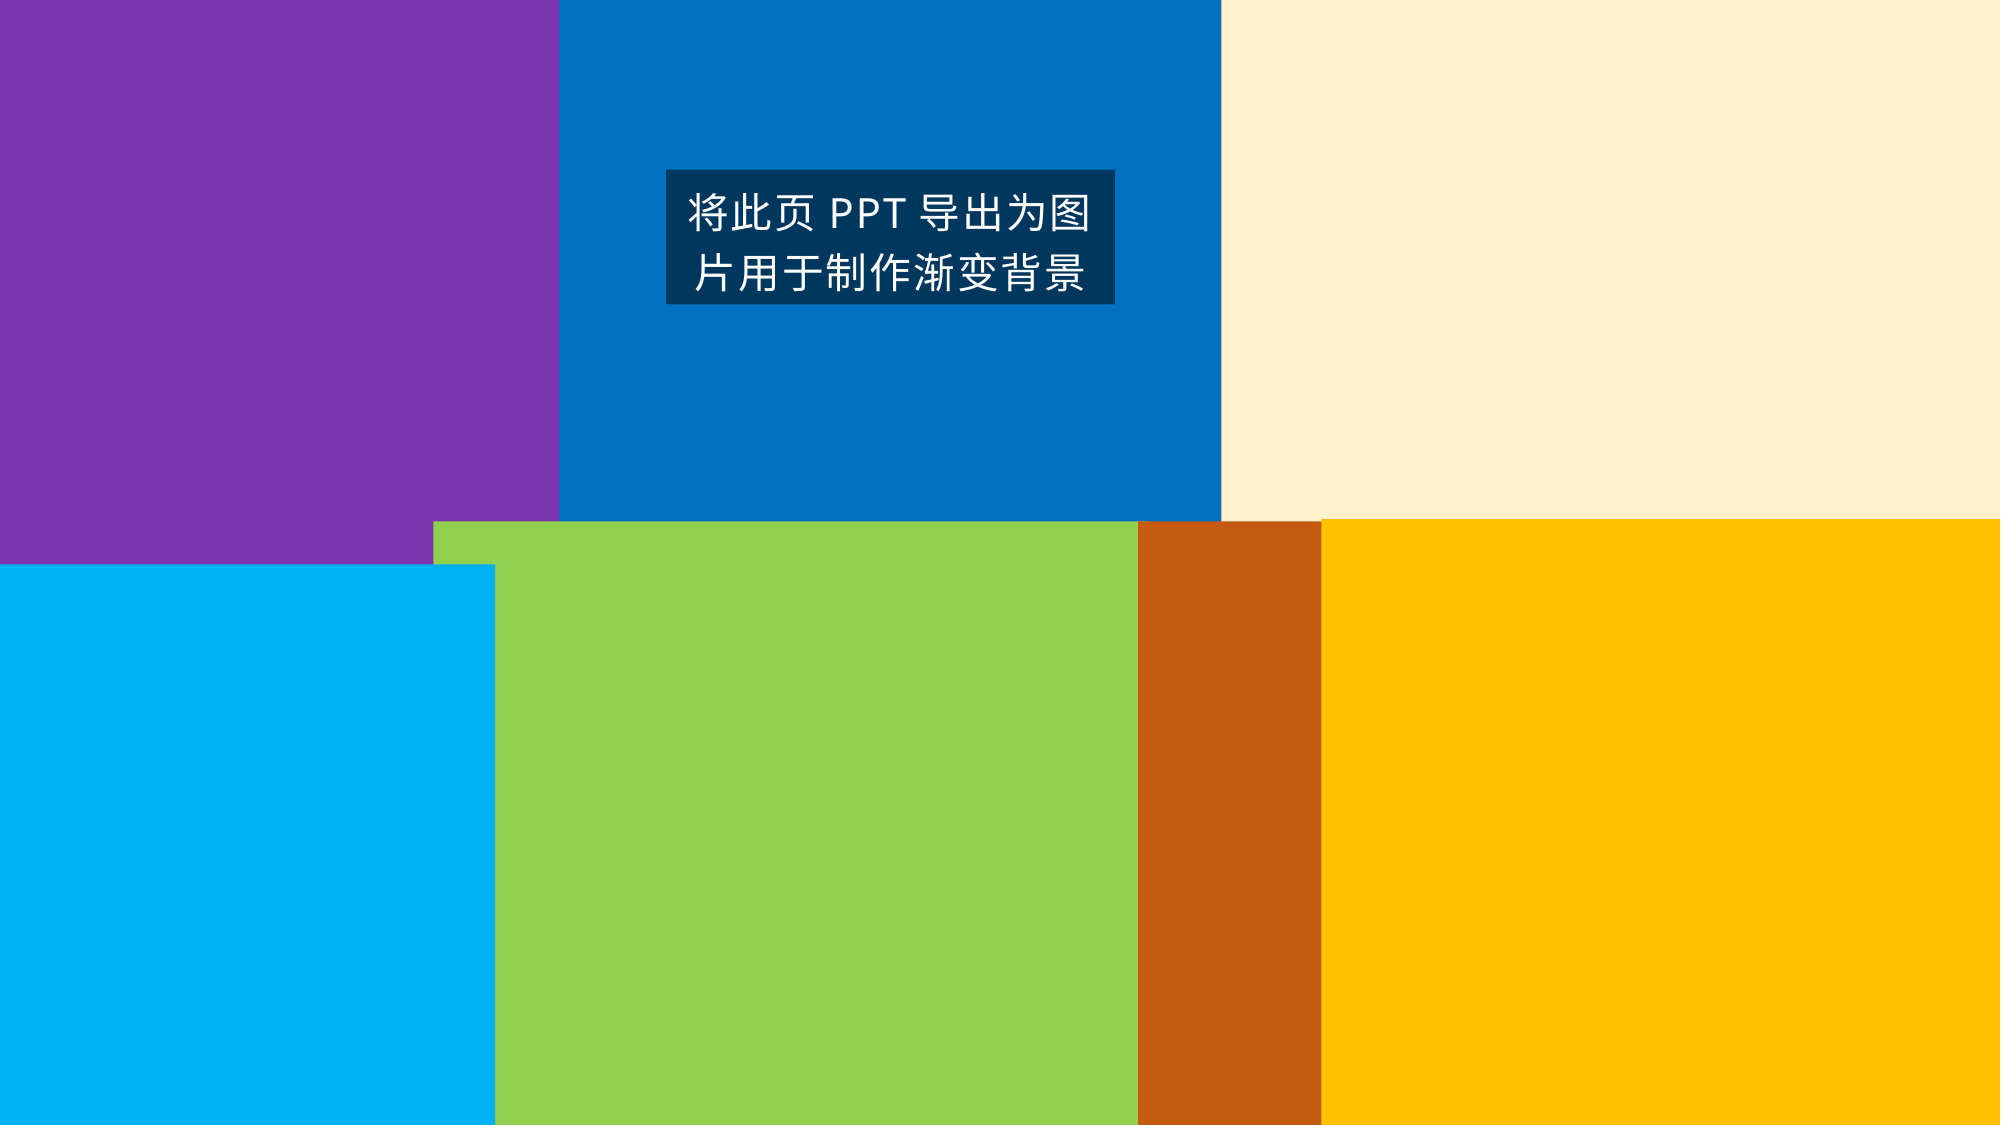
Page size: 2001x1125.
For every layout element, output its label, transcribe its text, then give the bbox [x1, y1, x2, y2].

text_box [0, 563, 496, 1125]
text_box [558, 0, 1220, 520]
text_box [1137, 520, 1320, 1125]
text_box [1220, 0, 2000, 520]
text_box 将此页PPT导出为图片用于制作渐变背景 [666, 169, 1115, 305]
text_box [432, 520, 1137, 1125]
text_box [1320, 518, 2000, 1125]
